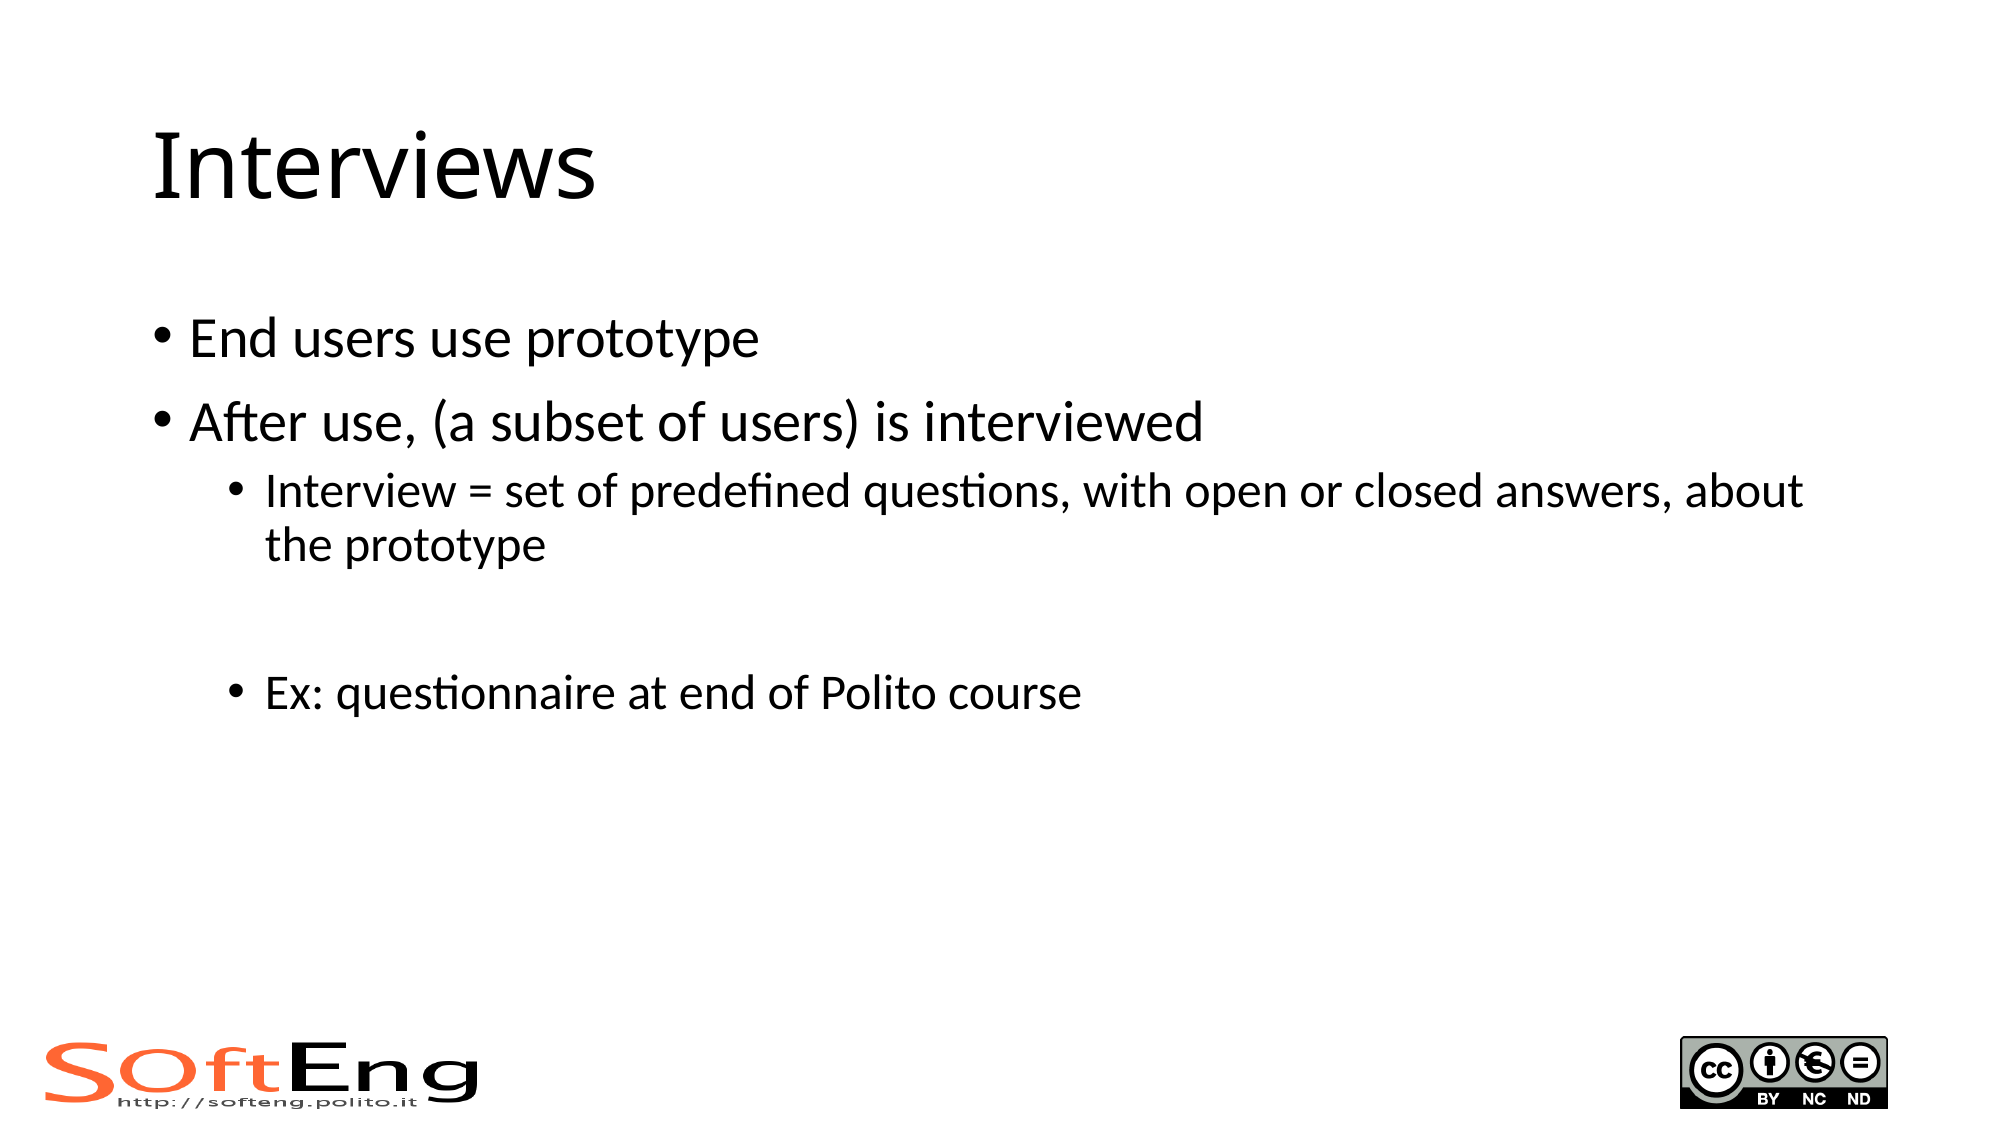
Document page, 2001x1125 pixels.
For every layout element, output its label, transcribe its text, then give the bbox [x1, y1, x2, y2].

picture [37, 1026, 488, 1119]
list End users use prototype After use, (a subset of users) is interviewed Interview = set of predefined questions, with open or closed answers, about the prototype Ex: questionnaire at end of Polito course [137, 299, 1863, 1014]
picture [1680, 1036, 1888, 1109]
title Interviews [137, 59, 1863, 278]
